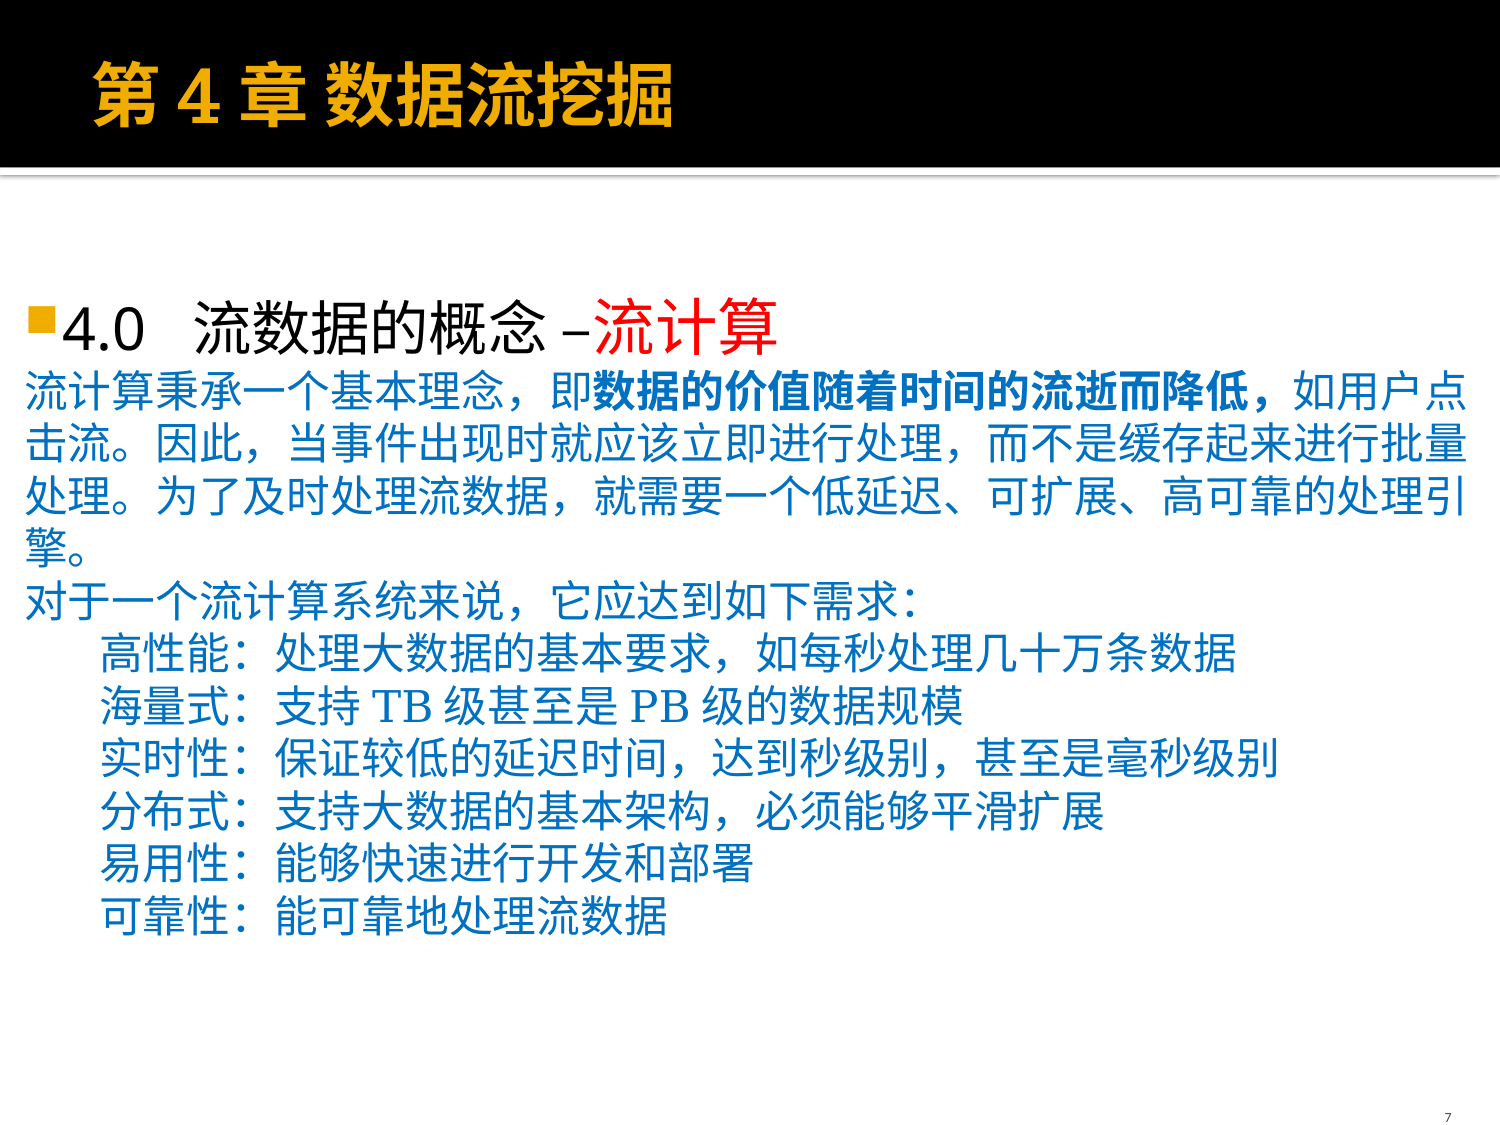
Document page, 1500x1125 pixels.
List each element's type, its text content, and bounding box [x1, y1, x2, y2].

list 4.0 流数据的概念 –流计算 [0, 273, 1491, 968]
text_box 流计算秉承一个基本理念，即数据的价值随着时间的流逝而降低，如用户点击流。因此，当事件出现时就应该立即进行处理，而不是缓存起来进行批量处理。为了及时处理流数据，就需要一个低延迟、可扩展、高可靠的处理引擎。 对于一个流计算系统来说，它应达到如下需求： 高性能：处理大数据的基本要求，如每秒处理几十万条数据 海量式：支持TB级甚至是PB级的数据规模 实时性：保证较低的延迟时间，达到秒级别，甚至是毫秒级别 分布式：支持大数据的基本架构，必须能够平滑扩展 易用性：能够快速进行开发和部署 可靠性：能可靠地处理流数据 [9, 356, 1500, 983]
slide_number 7 [1345, 1080, 1467, 1125]
title 第4章 数据流挖掘 [75, 12, 1425, 175]
